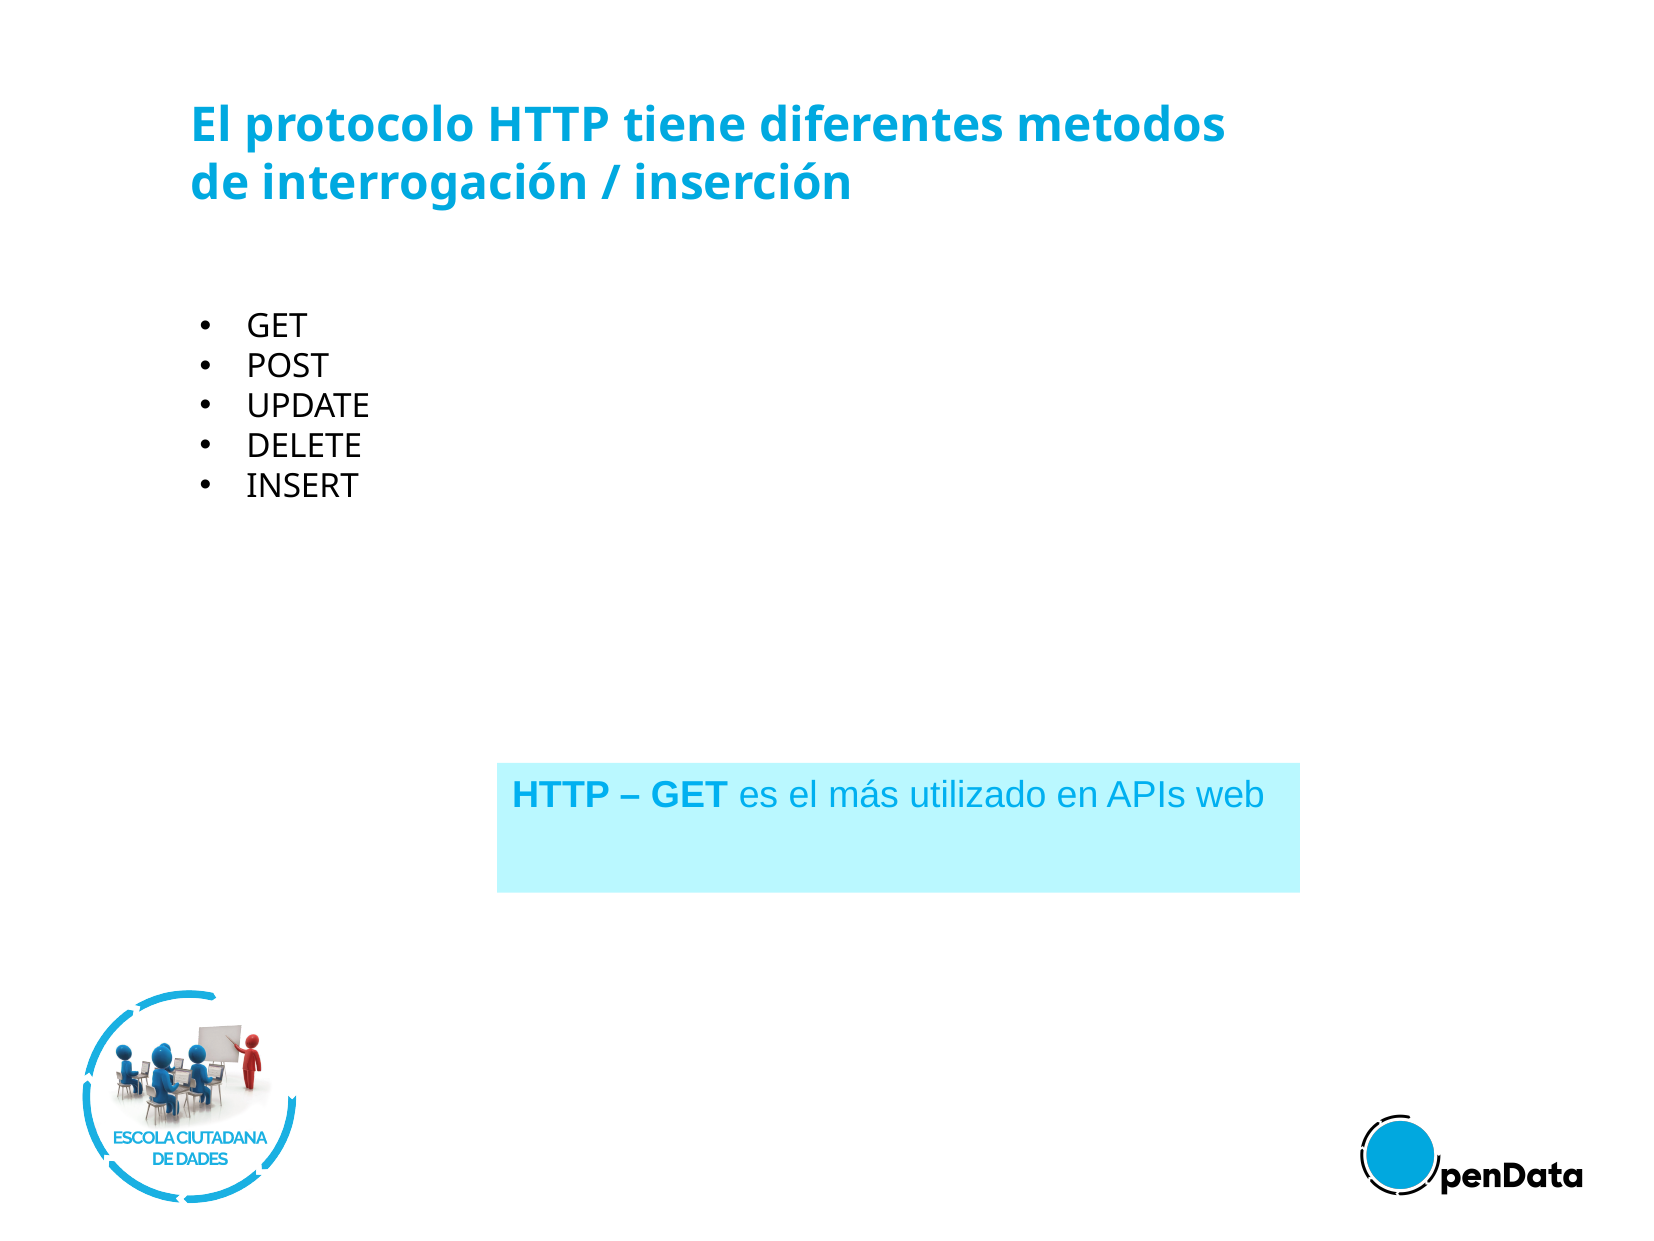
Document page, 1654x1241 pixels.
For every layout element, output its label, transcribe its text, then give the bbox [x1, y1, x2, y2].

picture [45, 953, 333, 1241]
picture [1354, 1108, 1600, 1207]
text_box HTTP – GET es el más utilizado en APIs web [497, 762, 1300, 893]
text_box El protocolo HTTP tiene diferentes metodos de interrogación / inserción [190, 124, 1255, 175]
text_box GET POST UPDATE DELETE INSERT [184, 297, 498, 489]
